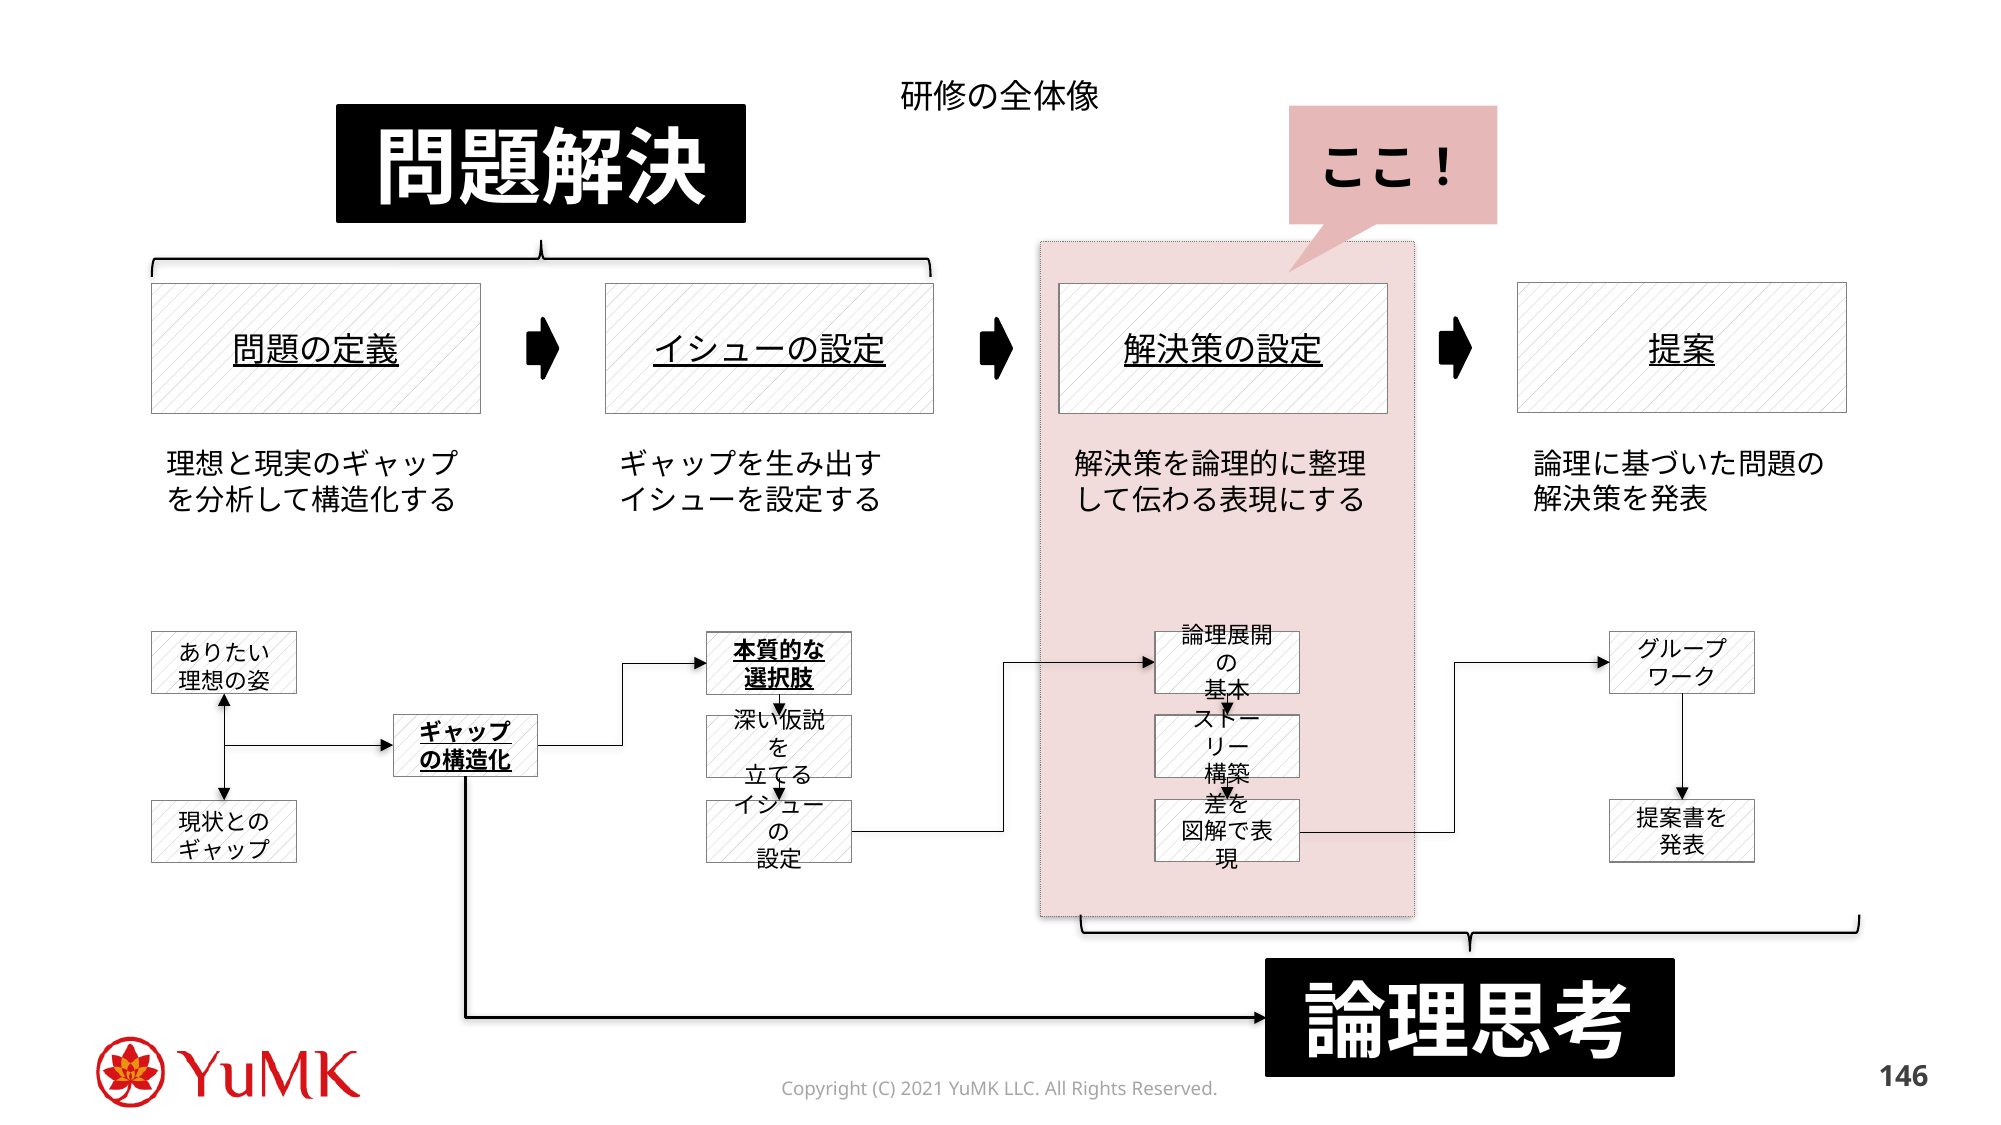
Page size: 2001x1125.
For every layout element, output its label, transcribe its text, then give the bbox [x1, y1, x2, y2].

text_box 問題解決 [336, 104, 746, 223]
text_box 理想と現実のギャップを分析して構造化する [151, 438, 481, 524]
text_box [149, 238, 933, 277]
text_box ここ！ [1286, 103, 1500, 275]
text_box 論理展開の 基本 [1153, 629, 1302, 695]
text_box 提案書を 発表 [1608, 798, 1757, 864]
picture [90, 1035, 365, 1108]
text_box [1159, 779, 1224, 797]
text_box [744, 496, 988, 1125]
text_box イシューの 設定 [705, 798, 739, 864]
text_box [1078, 914, 1862, 954]
text_box [1159, 695, 1224, 713]
text_box [1038, 840, 1417, 918]
text_box 現状とのギャップ [150, 798, 299, 864]
text_box ストーリー 構築 [1159, 713, 1294, 779]
text_box イシューの設定 [603, 281, 936, 415]
slide_number 145 [1477, 1047, 1944, 1108]
text_box 深い仮説を 立てる [705, 714, 739, 780]
title 研修の全体像 [99, 54, 1900, 135]
text_box 本質的な 選択肢 [705, 630, 739, 696]
text_box 論理に基づいた問題の解決策を発表 [1518, 437, 1848, 523]
text_box 解決策を論理的に整理して伝わる表現にする [1059, 438, 1389, 524]
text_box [537, 662, 708, 746]
text_box [1038, 239, 1417, 660]
text_box [526, 316, 560, 380]
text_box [1299, 661, 1611, 833]
text_box グループワーク [1608, 629, 1757, 695]
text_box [992, 662, 1156, 832]
text_box [1230, 779, 1294, 797]
text_box 論理思考 [1265, 958, 1675, 1077]
text_box 問題の定義 [150, 283, 482, 415]
text_box 差を 図解で表現 [1153, 797, 1302, 864]
text_box [1230, 695, 1294, 713]
text_box ありたい 理想の姿 [150, 629, 299, 696]
text_box [1438, 316, 1472, 380]
text_box ギャップの構造化 [391, 712, 540, 778]
text_box ギャップを生み出す イシューを設定する [604, 438, 934, 524]
text_box [979, 316, 1013, 380]
text_box 解決策の設定 [1057, 281, 1389, 415]
text_box 提案 [1516, 281, 1848, 415]
